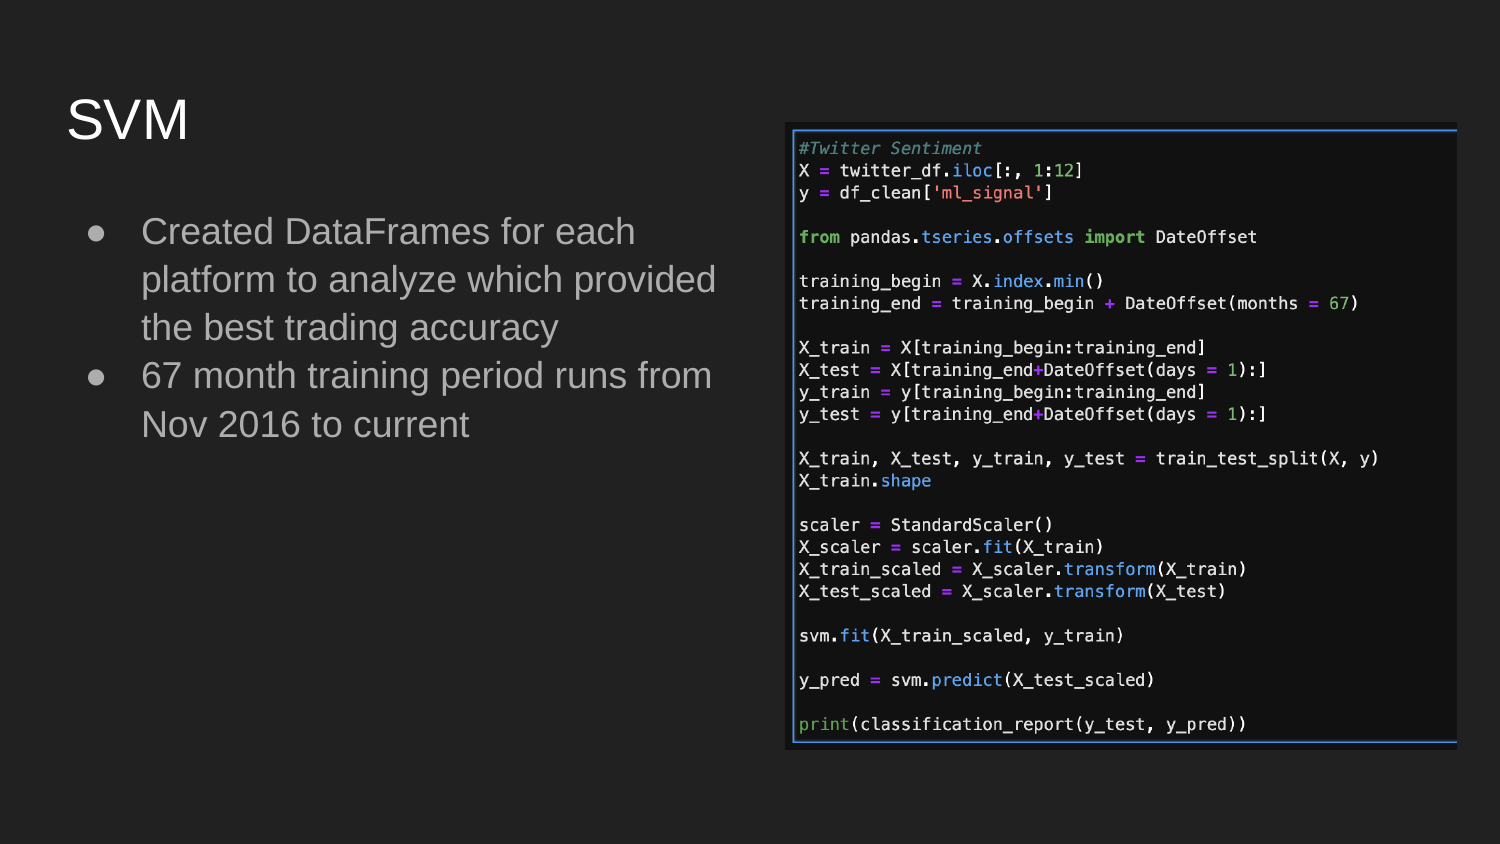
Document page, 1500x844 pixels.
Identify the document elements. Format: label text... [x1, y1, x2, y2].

picture [785, 122, 1458, 750]
title SVM [51, 72, 1449, 167]
list Created DataFrames for each platform to analyze which provided the best trading accuracy 67 month training period runs from Nov 2016 to current [51, 189, 750, 750]
